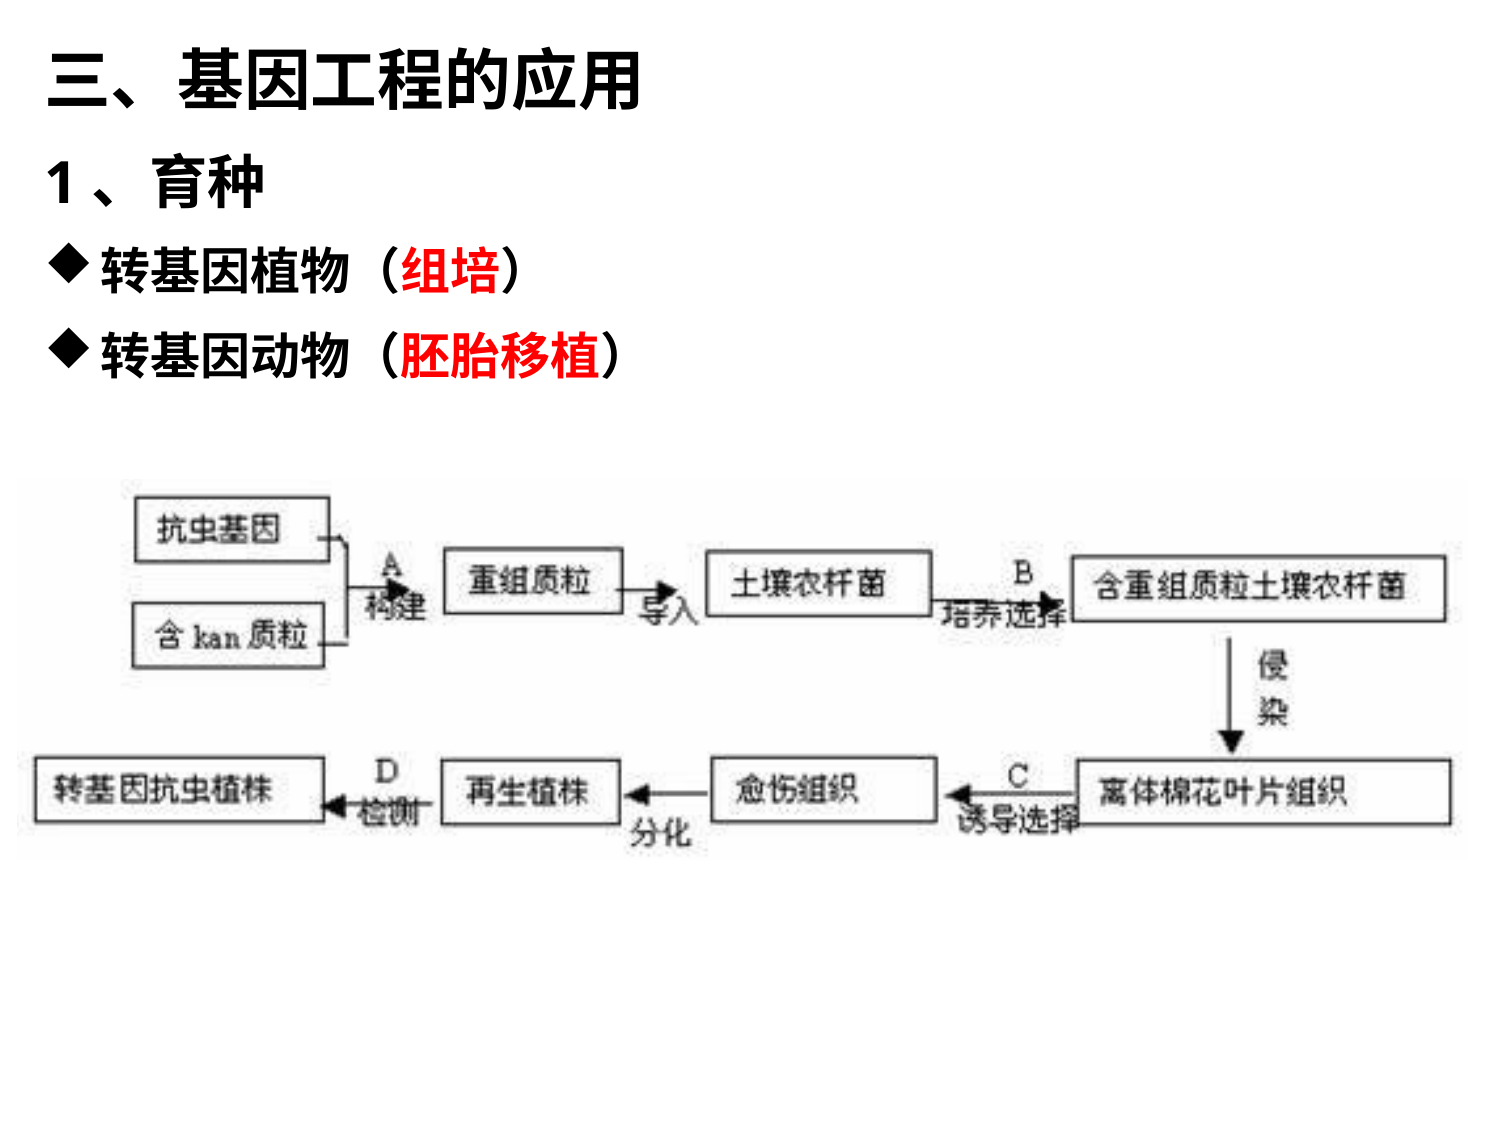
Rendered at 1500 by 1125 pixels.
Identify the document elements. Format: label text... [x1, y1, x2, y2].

picture [17, 479, 1468, 860]
text_box 1、育种 转基因植物（组培） 转基因动物（胚胎移植） [29, 137, 780, 392]
text_box 三、基因工程的应用 [29, 30, 780, 126]
